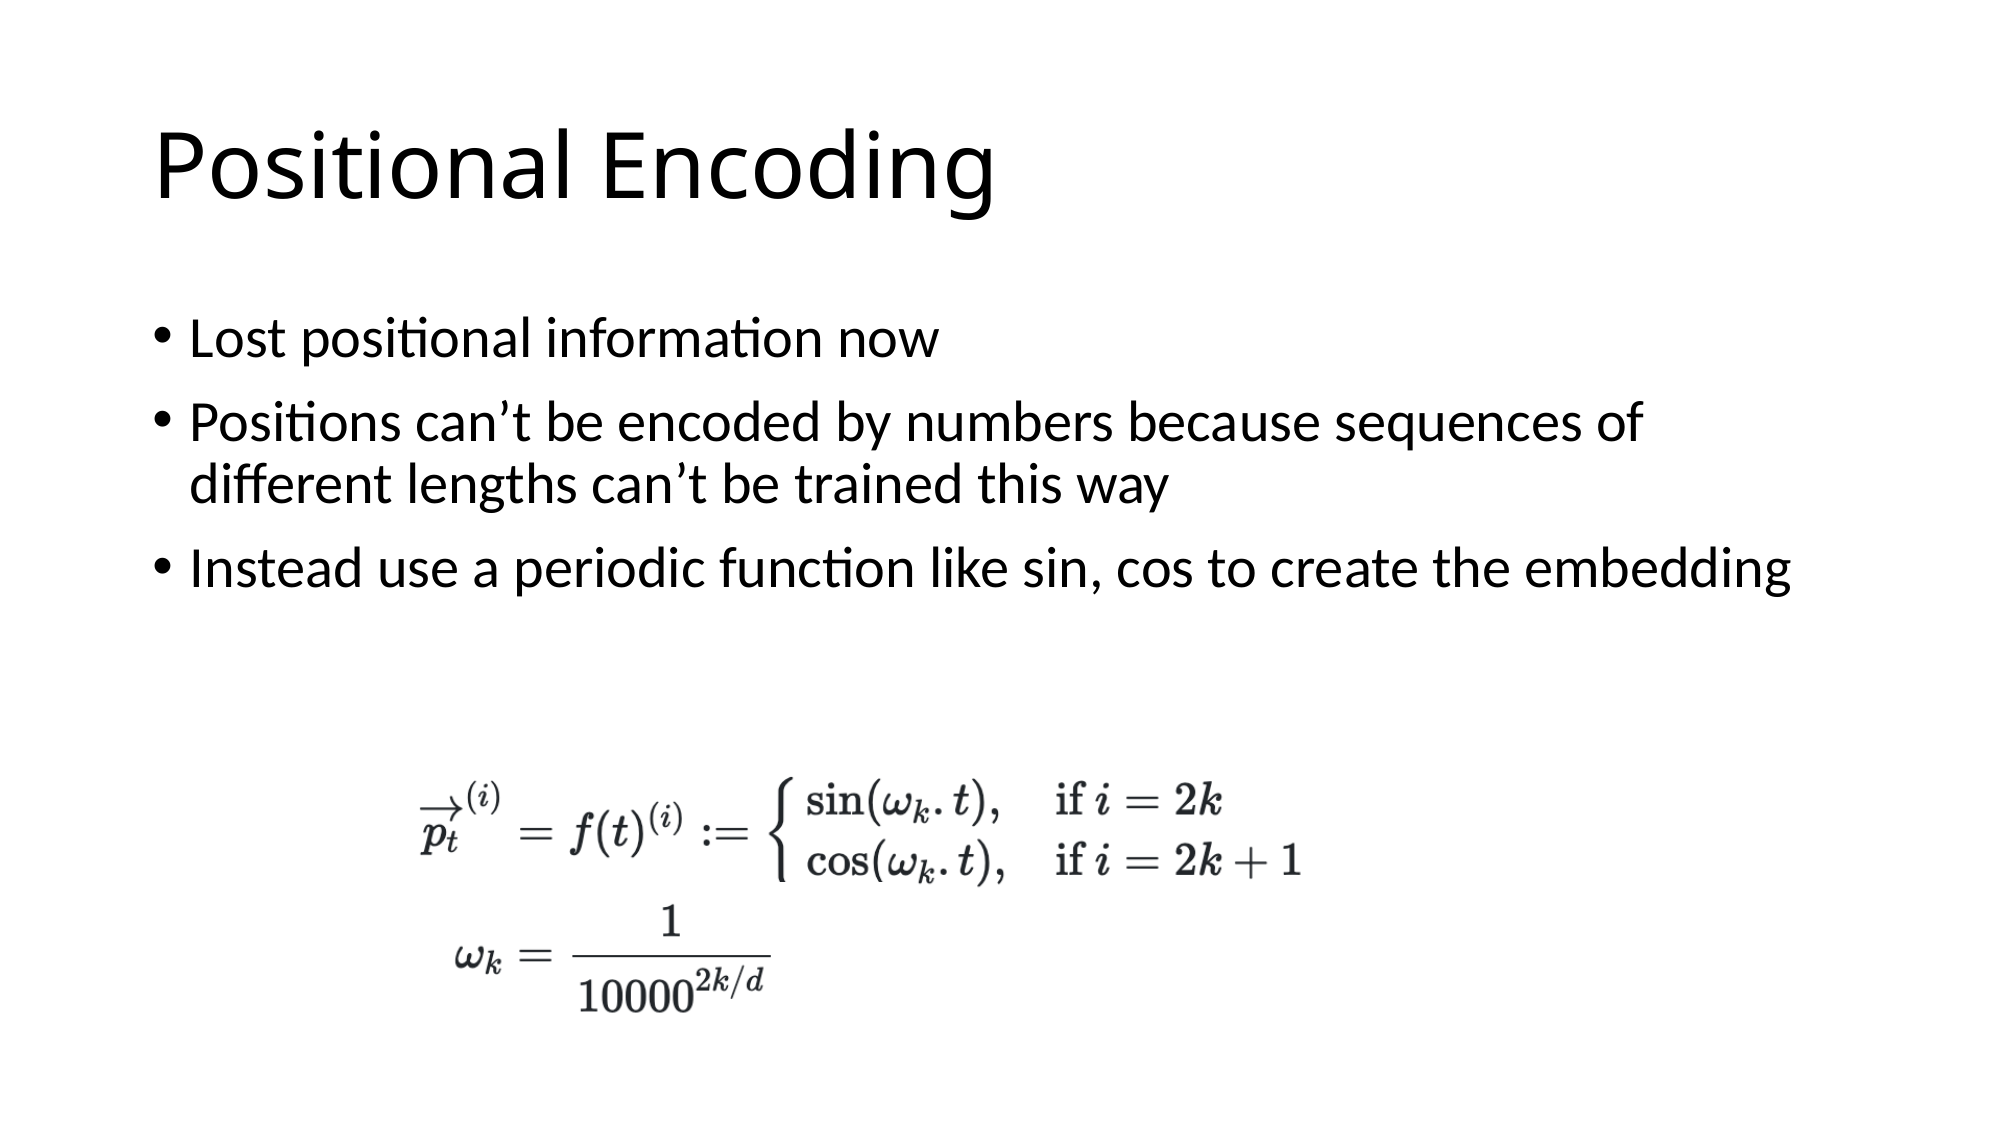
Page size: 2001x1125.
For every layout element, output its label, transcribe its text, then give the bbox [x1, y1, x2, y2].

list Lost positional information now Positions can’t be encoded by numbers because sequences of different lengths can’t be trained this way Instead use a periodic function like sin, cos to create the embedding [137, 299, 1863, 665]
title Positional Encoding [137, 59, 1863, 278]
picture [397, 751, 1332, 1047]
